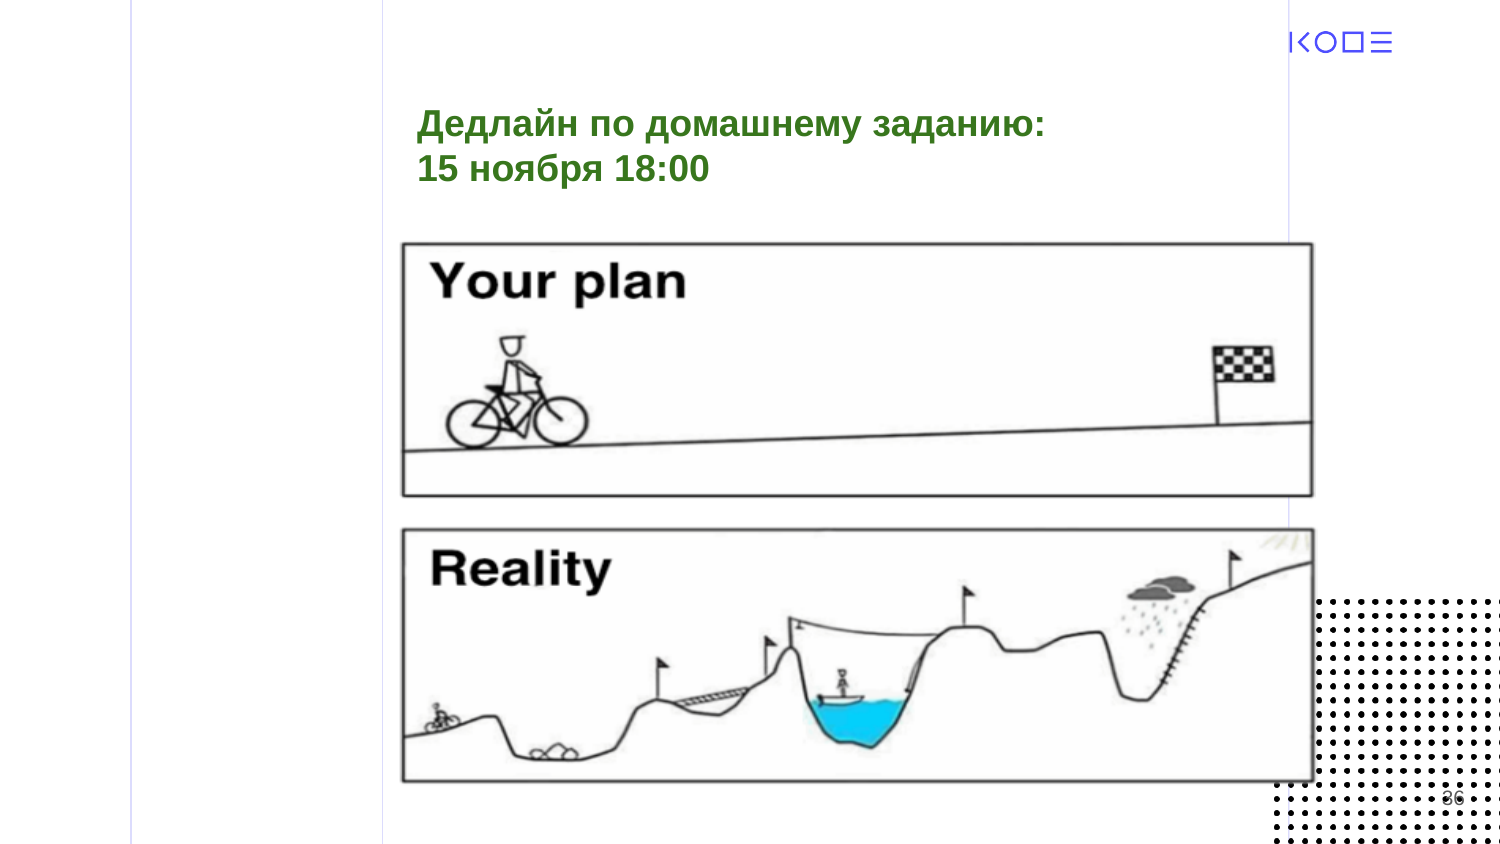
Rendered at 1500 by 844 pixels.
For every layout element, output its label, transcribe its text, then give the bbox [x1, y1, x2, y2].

slide_number ‹#› [1389, 764, 1480, 830]
picture [0, 0, 1500, 844]
text_box Дедлайн по домашнему заданию: 15 ноября 18:00 [402, 84, 1194, 205]
